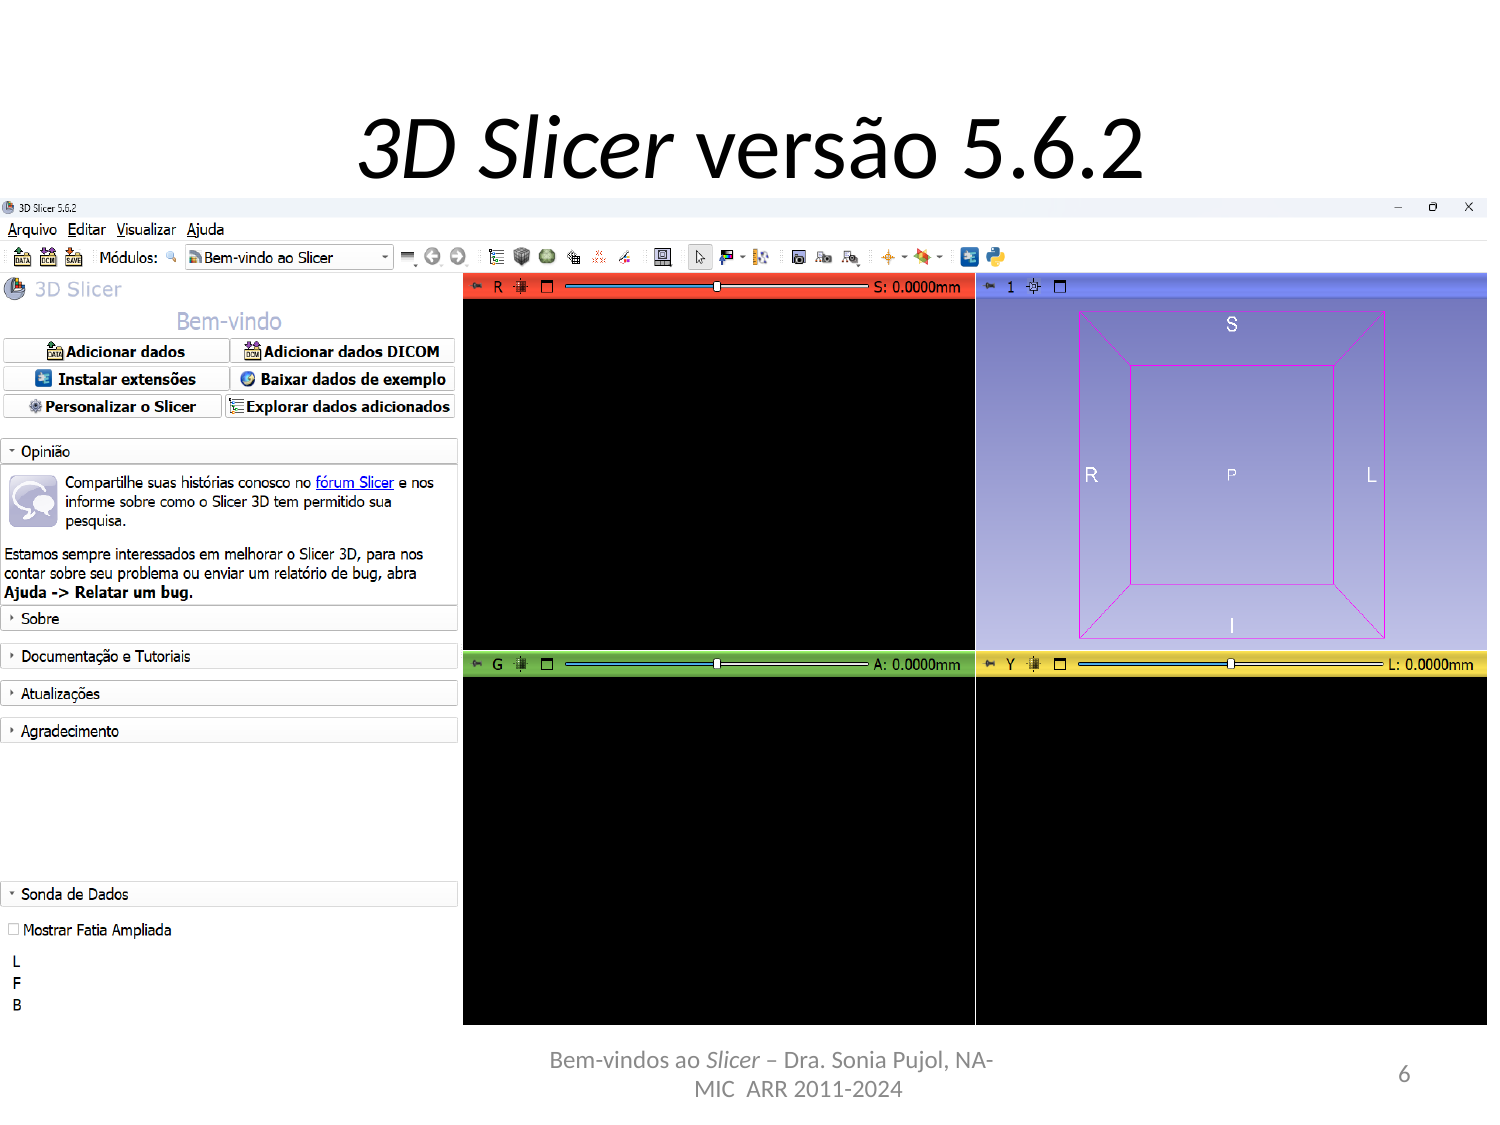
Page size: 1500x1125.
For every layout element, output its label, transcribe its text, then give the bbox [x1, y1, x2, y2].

title 3D Slicer versão 5.6.2 [351, 84, 1194, 196]
picture [0, 197, 1488, 1026]
text_box Bem-vindos ao Slicer – Dra. Sonia Pujol, NA-MIC ARR 2011-2024 [547, 1041, 997, 1103]
text_box 6 [1391, 1056, 1418, 1088]
